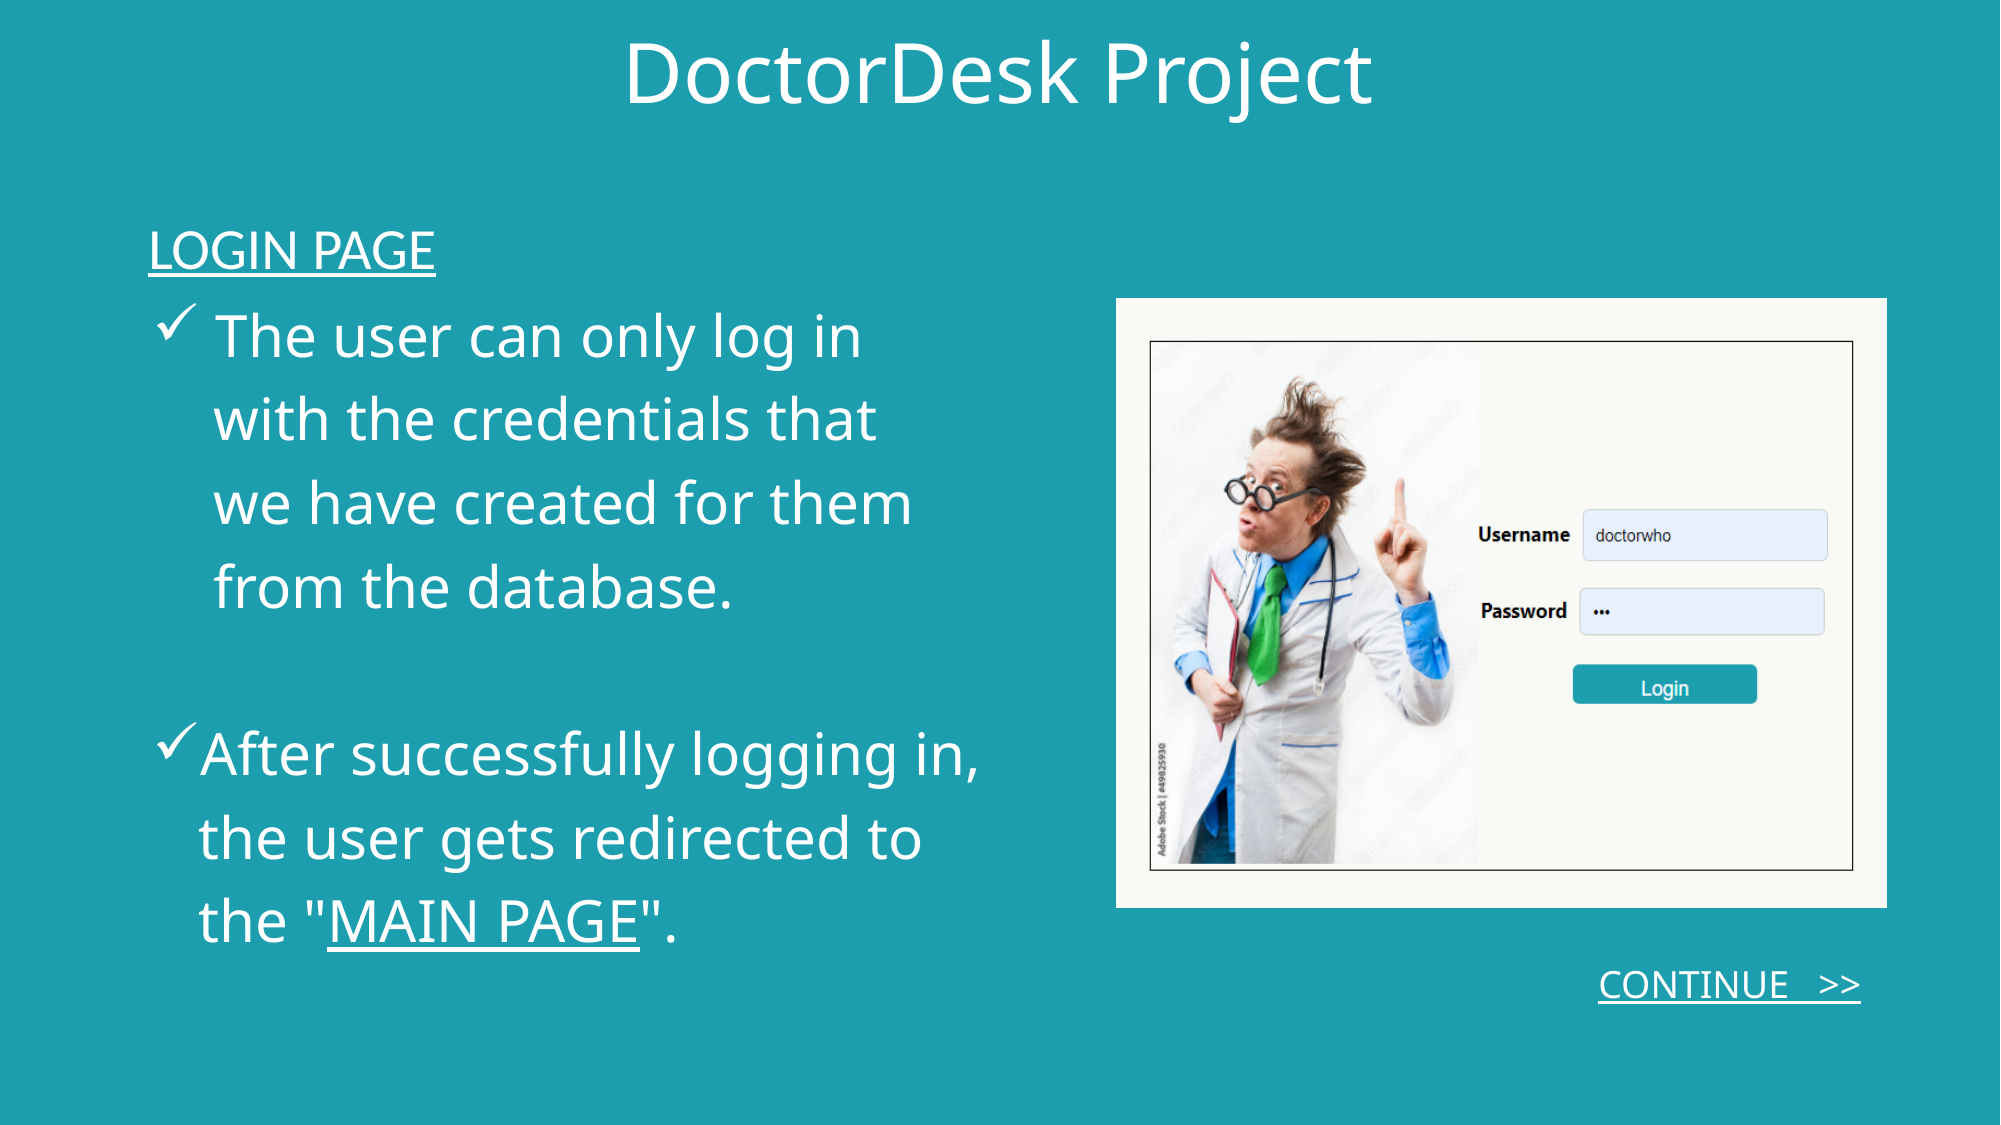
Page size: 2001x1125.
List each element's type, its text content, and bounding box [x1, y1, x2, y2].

title DoctorDesk Project [135, 0, 1861, 186]
text_box CONTINUE >> [1583, 953, 1982, 1014]
text_box LOGIN PAGE [133, 203, 735, 289]
picture [1116, 298, 1887, 908]
list The user can only log in with the credentials that we have created for them from the database. After successfully logging in, the user gets redirected to the "MAIN PAGE". [137, 299, 1863, 1014]
